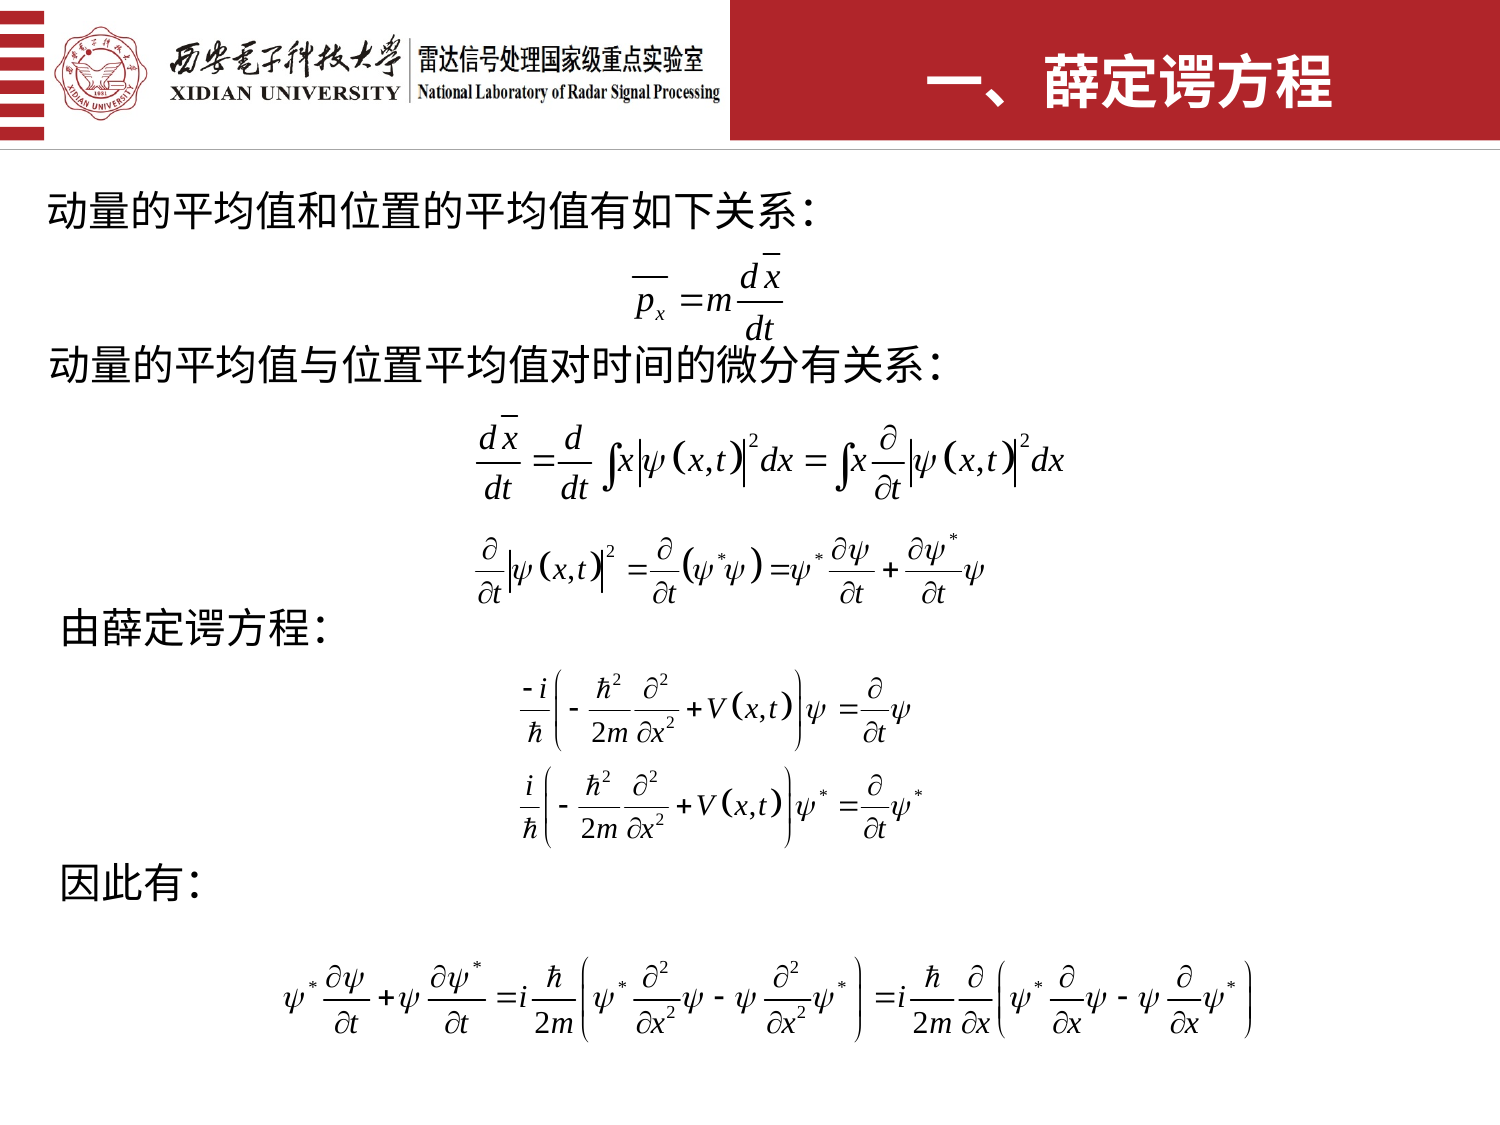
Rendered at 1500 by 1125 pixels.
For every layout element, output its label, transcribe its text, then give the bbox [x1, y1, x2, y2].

text_box 动量的平均值和位置的平均值有如下关系： [31, 177, 1443, 243]
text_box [624, 242, 795, 352]
text_box 因此有： [44, 849, 1456, 915]
text_box 一、薛定谔方程 [816, 38, 1443, 124]
text_box 动量的平均值与位置平均值对时间的微分有关系： [33, 330, 1445, 396]
picture [50, 21, 728, 125]
text_box 由薛定谔方程： [44, 594, 1456, 659]
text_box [279, 947, 1262, 1051]
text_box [468, 405, 1075, 511]
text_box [513, 662, 930, 857]
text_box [468, 523, 995, 614]
